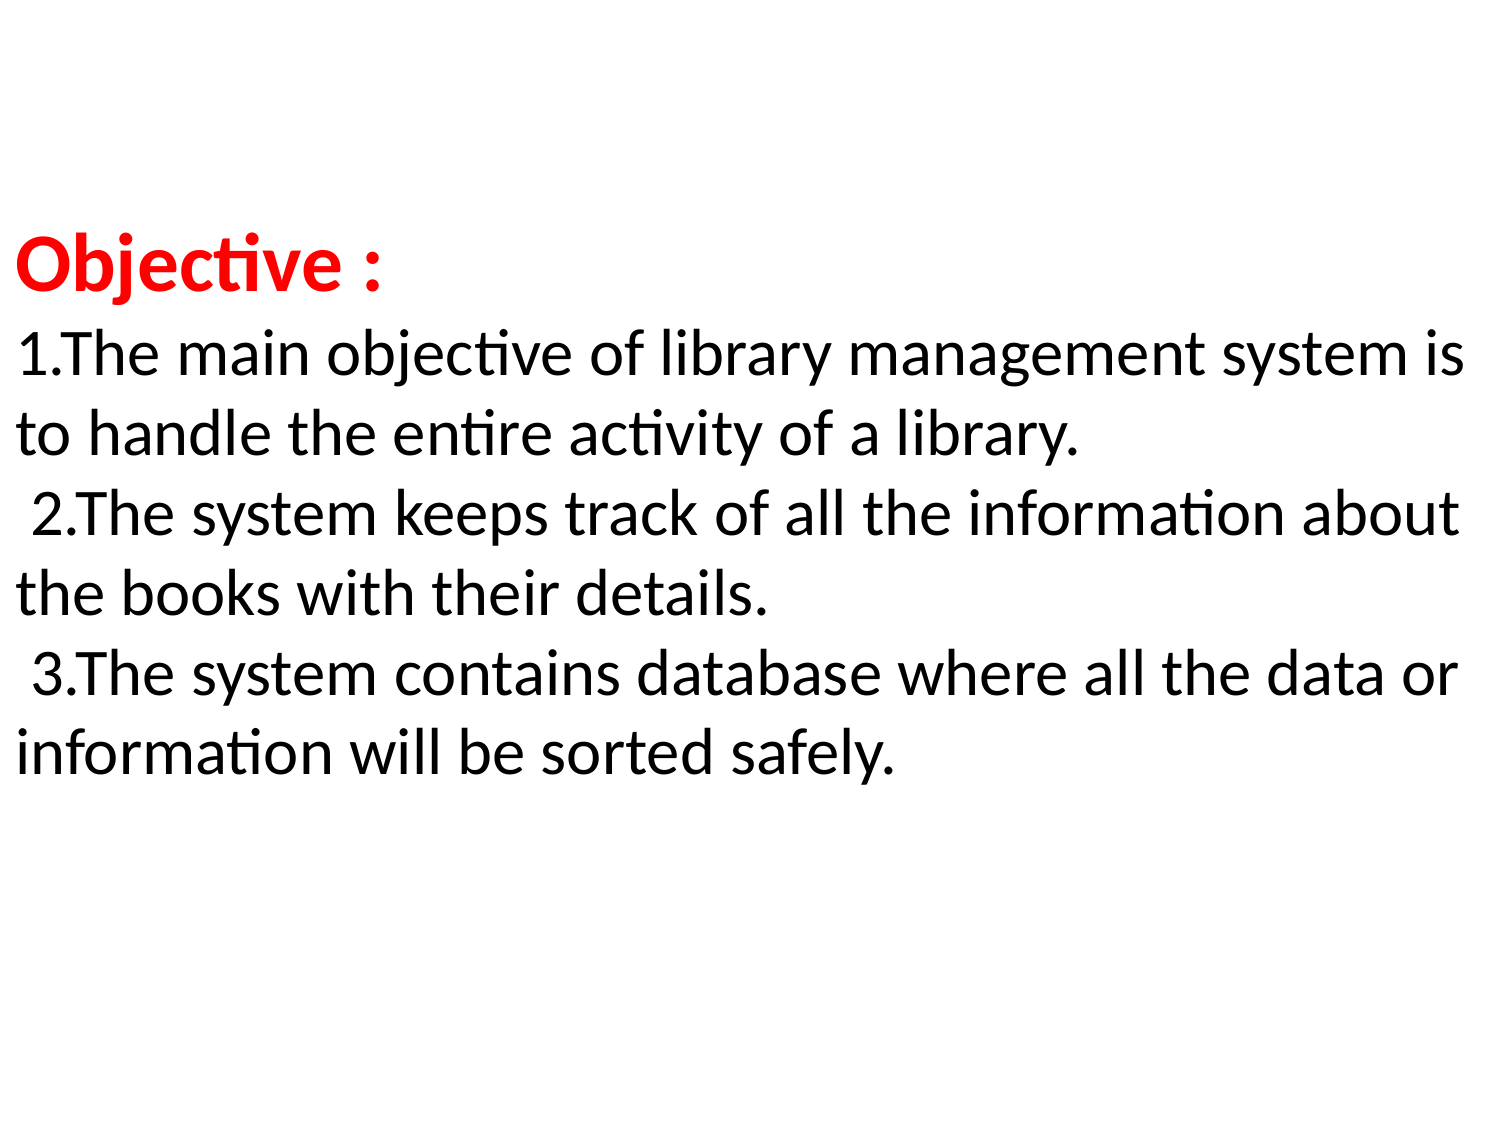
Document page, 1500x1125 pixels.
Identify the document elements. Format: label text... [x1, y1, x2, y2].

text_box Objective : 1.The main objective of library management system is to handle the entire activity of a library. 2.The system keeps track of all the information about the books with their details. 3.The system contains database where all the data or information will be sorted safely. [0, 201, 1500, 841]
